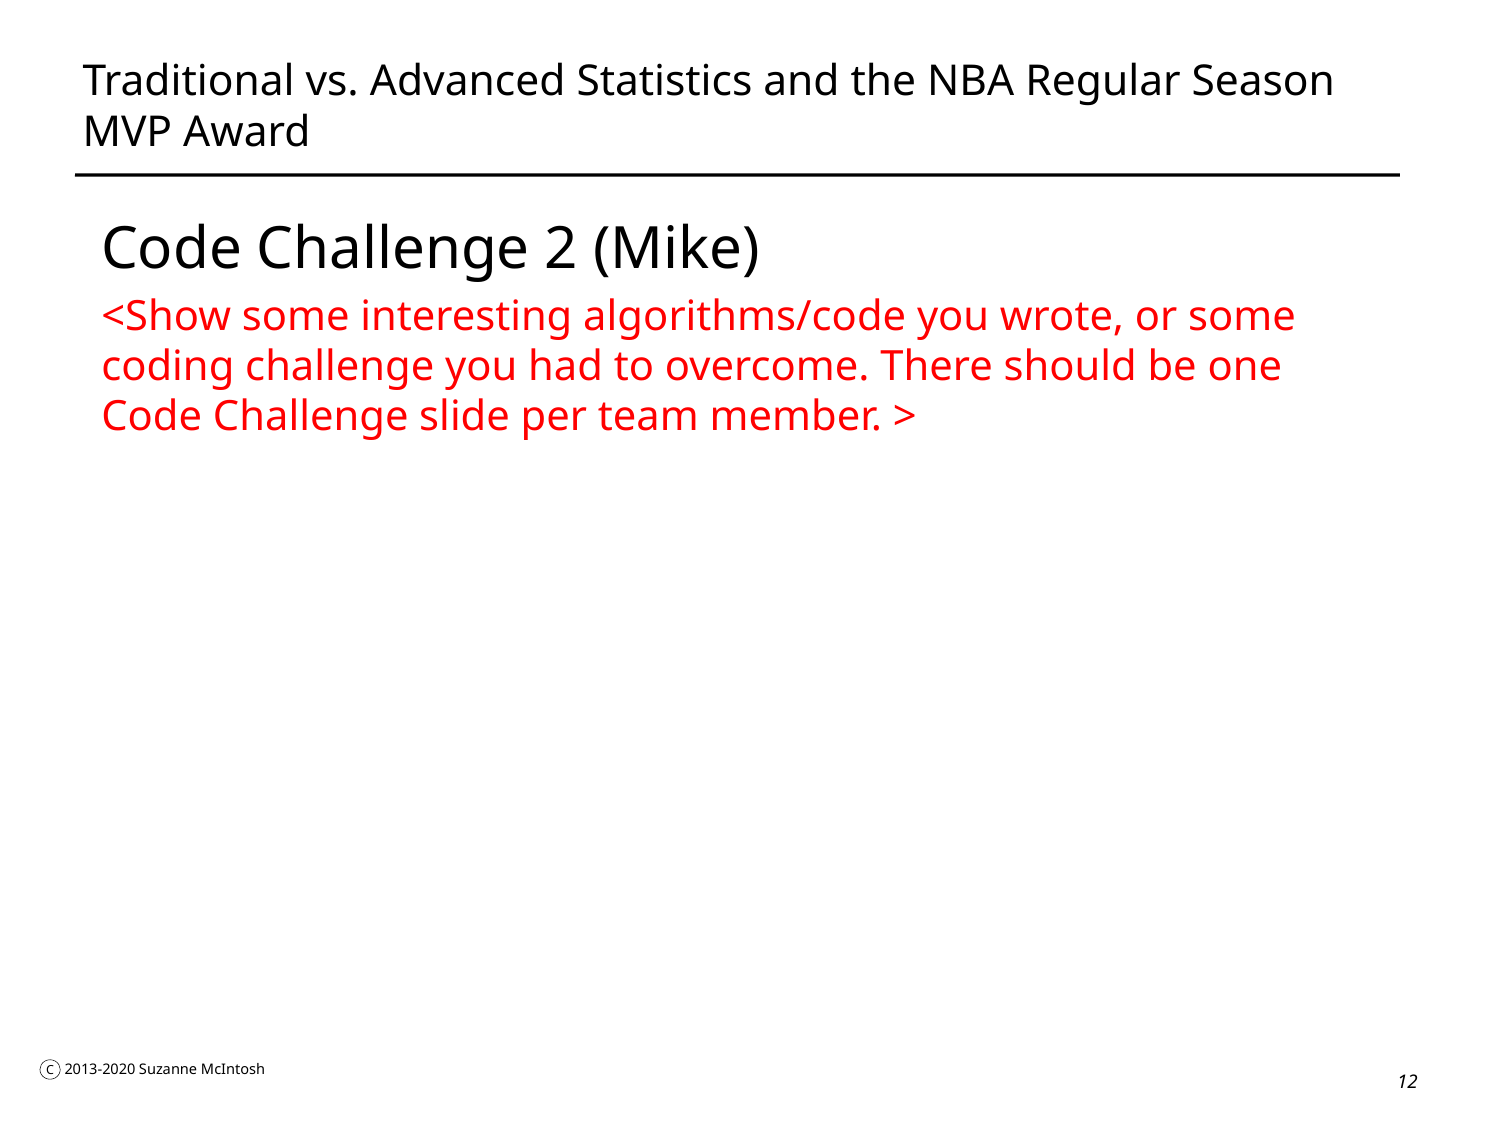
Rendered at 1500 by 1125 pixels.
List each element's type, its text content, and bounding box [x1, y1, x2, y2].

list Code Challenge 2 (Mike) <Show some interesting algorithms/code you wrote, or some coding challenge you had to overcome. There should be one Code Challenge slide per team member. > [93, 184, 1372, 1063]
slide_number 12 [1383, 1061, 1426, 1101]
title Traditional vs. Advanced Statistics and the NBA Regular Season MVP Award [74, 45, 1426, 163]
